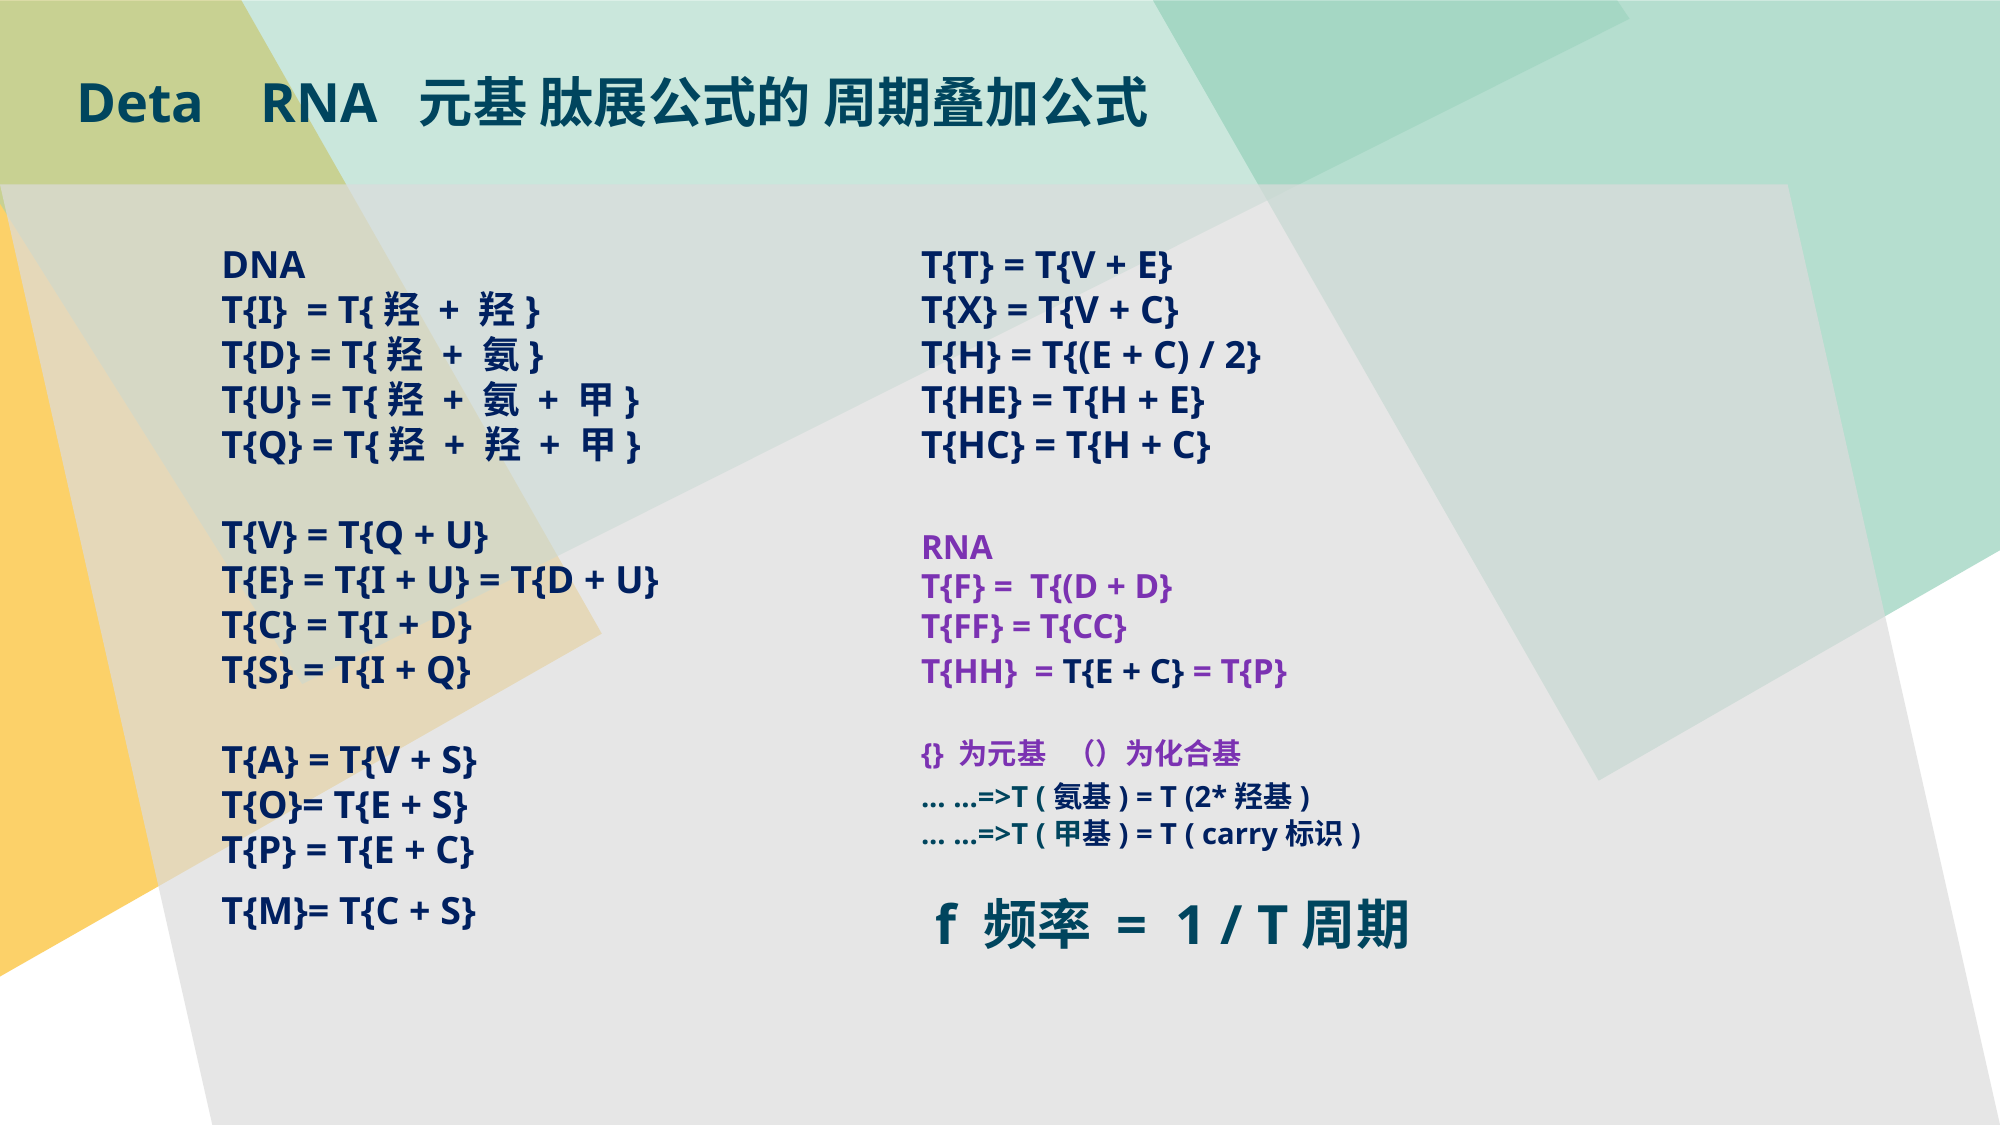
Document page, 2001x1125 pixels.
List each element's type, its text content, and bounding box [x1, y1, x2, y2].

text_box DNA T{I} = T{羟 + 羟} T{D} = T{羟 + 氨} T{U} = T{羟 + 氨 + 甲} T{Q} = T{羟 + 羟 + 甲} T{V} = T{Q + U} T{E} = T{I + U} = T{D + U} T{C} = T{I + D} T{S} = T{I + Q} T{A} = T{V + S} T{O}= T{E + S} T{P} = T{E + C} T{M}= T{C + S} [206, 233, 906, 944]
text_box T{T} = T{V + E} T{X} = T{V + C} T{H} = T{(E + C) / 2} T{HE} = T{H + E} T{HC} = T{H + C} RNA T{F} = T{(D + D} T{FF} = T{CC} T{HH} = T{E + C} = T{P} {} 为元基 （）为化合基 ... ...=>T (氨基) = T (2*羟基) ... ...=>T (甲基) = T ( carry标识) f 频率 = 1 / T周期 [906, 233, 1713, 963]
text_box Deta RNA 元基 肽展公式的 周期叠加公式 [61, 61, 1579, 142]
